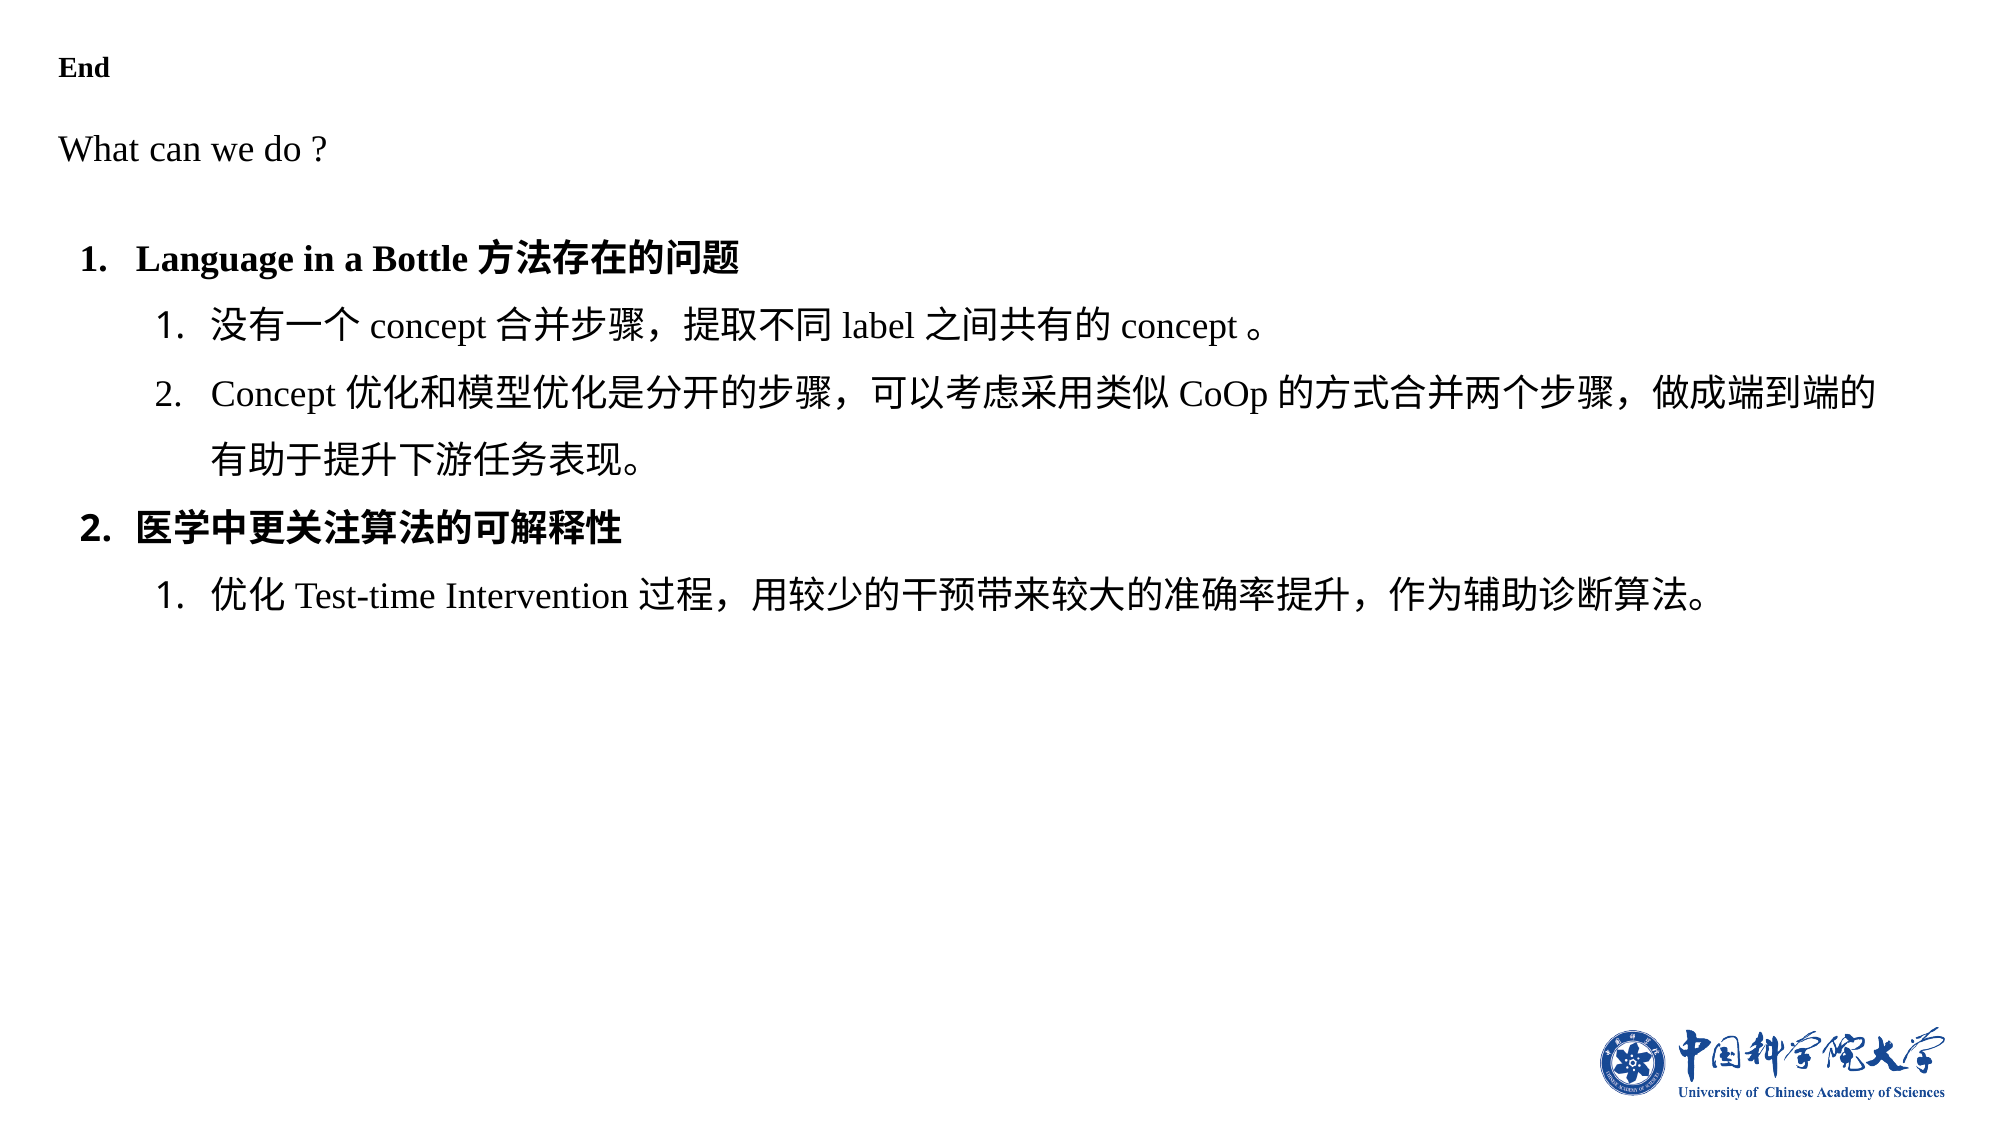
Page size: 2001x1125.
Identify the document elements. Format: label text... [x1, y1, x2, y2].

list End [42, 35, 586, 101]
picture [1600, 1027, 1945, 1100]
text_box What can we do ? [43, 116, 430, 177]
text_box Language in a Bottle方法存在的问题 没有一个concept合并步骤，提取不同label之间共有的concept。 Concept优化和模型优化是分开的步骤，可以考虑采用类似CoOp的方式合并两个步骤，做成端到端的有助于提升下游任务表现。 医学中更关注算法的可解释性 优化Test-time Intervention过程，用较少的干预带来较大的准确率提升，作为辅助诊断算法。 [64, 203, 1895, 691]
